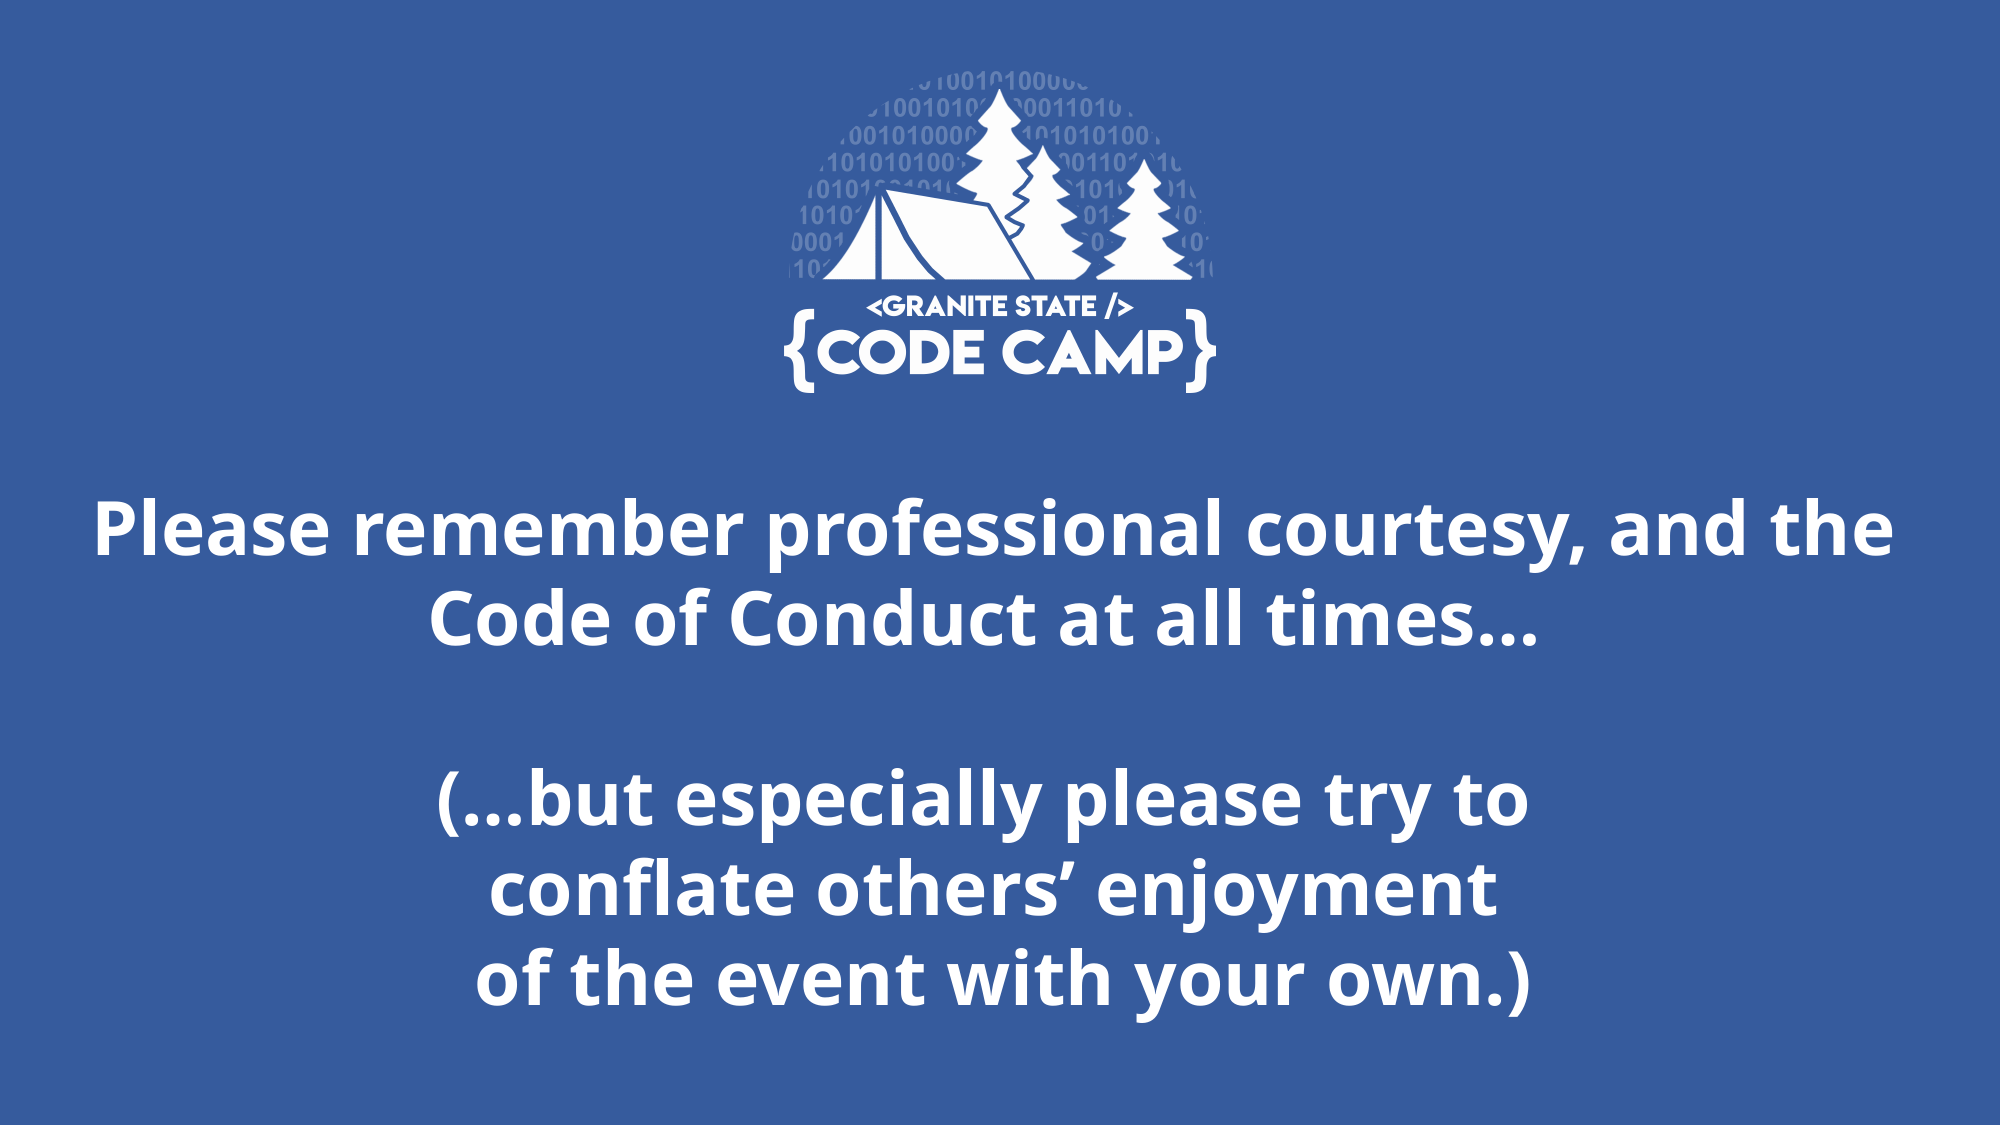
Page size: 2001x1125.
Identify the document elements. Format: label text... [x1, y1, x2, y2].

picture [784, 70, 1216, 394]
text_box Please remember professional courtesy, and the Code of Conduct at all times… (…but especially please try to conflate others’ enjoyment of the event with your own.) [0, 382, 1994, 1028]
